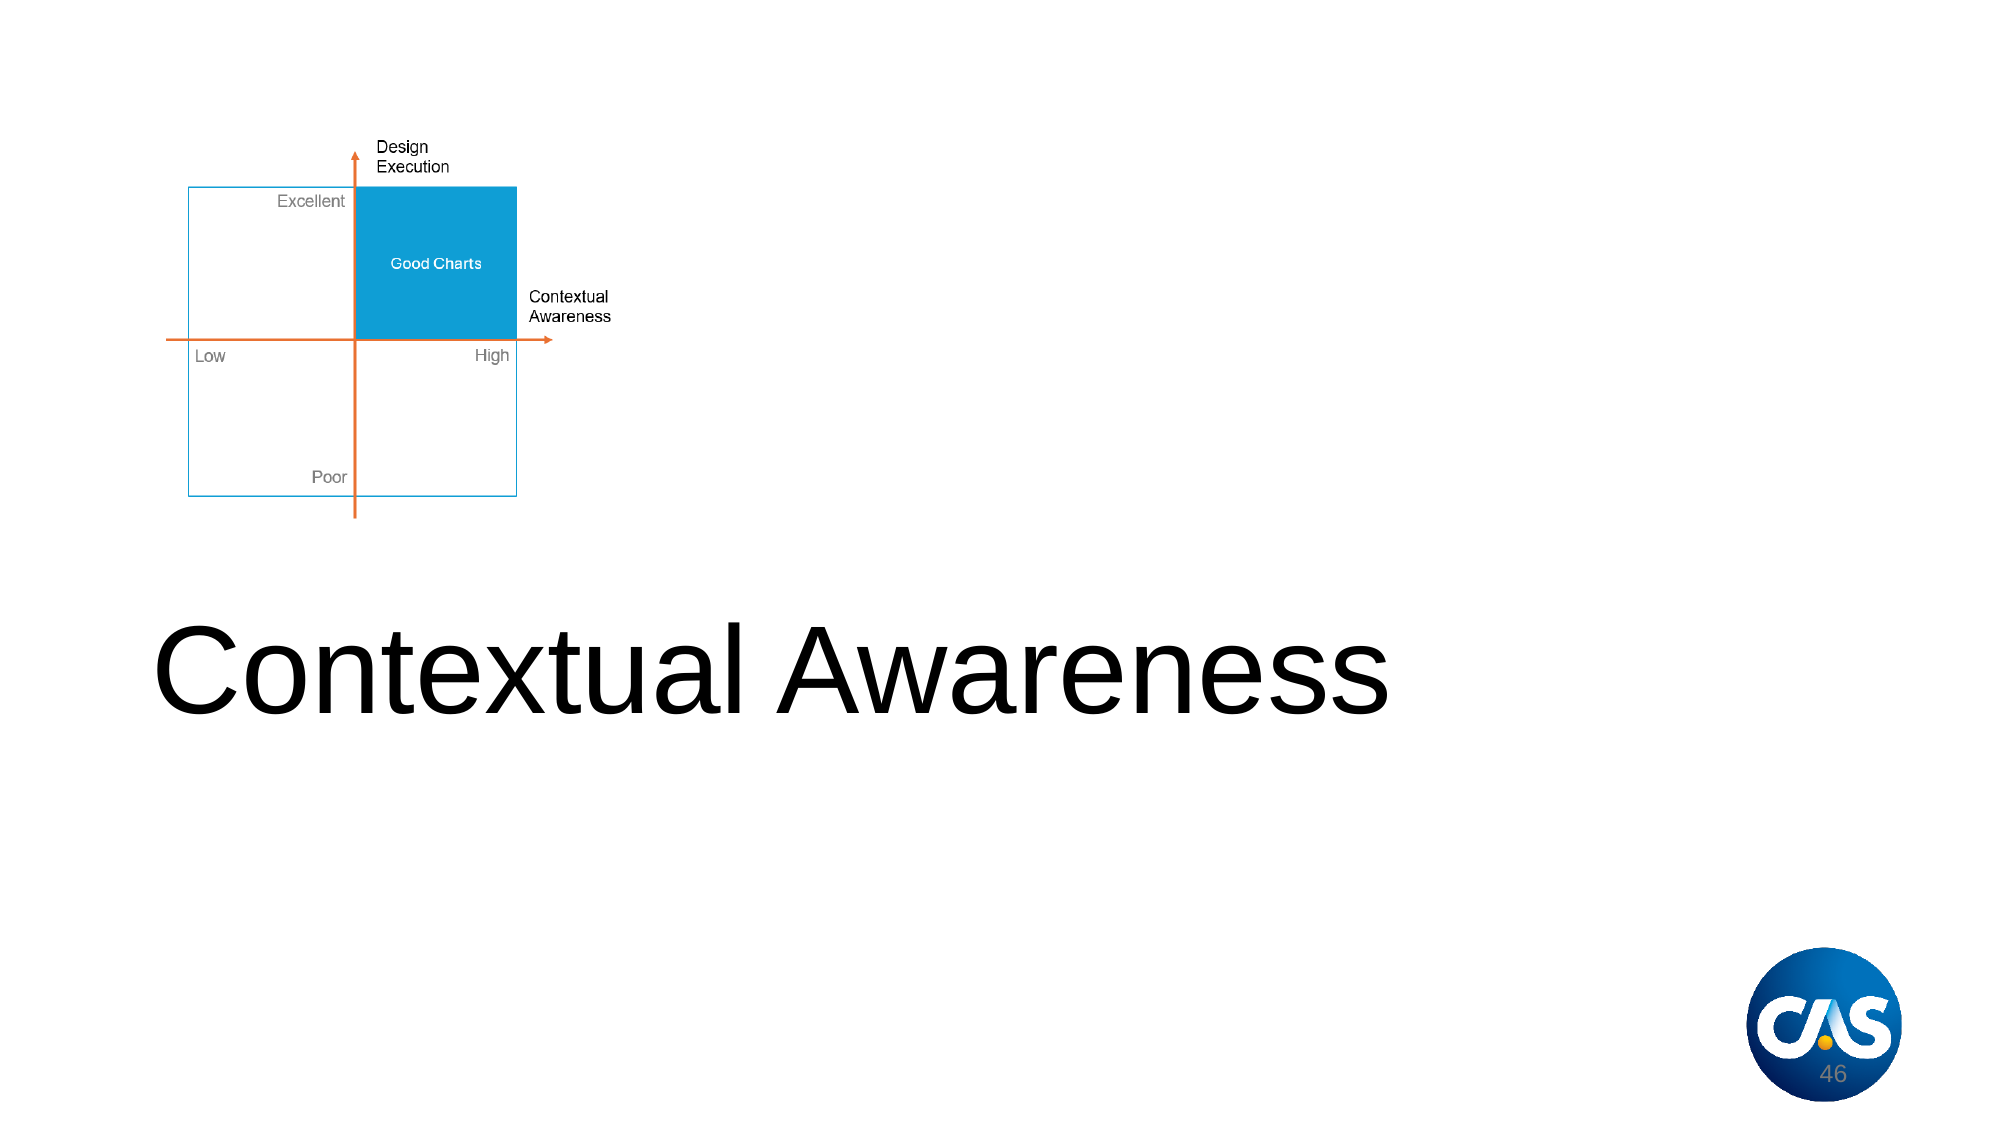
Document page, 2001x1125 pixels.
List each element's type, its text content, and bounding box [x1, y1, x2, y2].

picture [1742, 943, 1906, 1106]
slide_number 46 [1412, 1042, 1863, 1103]
title Contextual Awareness [136, 280, 1862, 749]
picture [135, 97, 649, 534]
